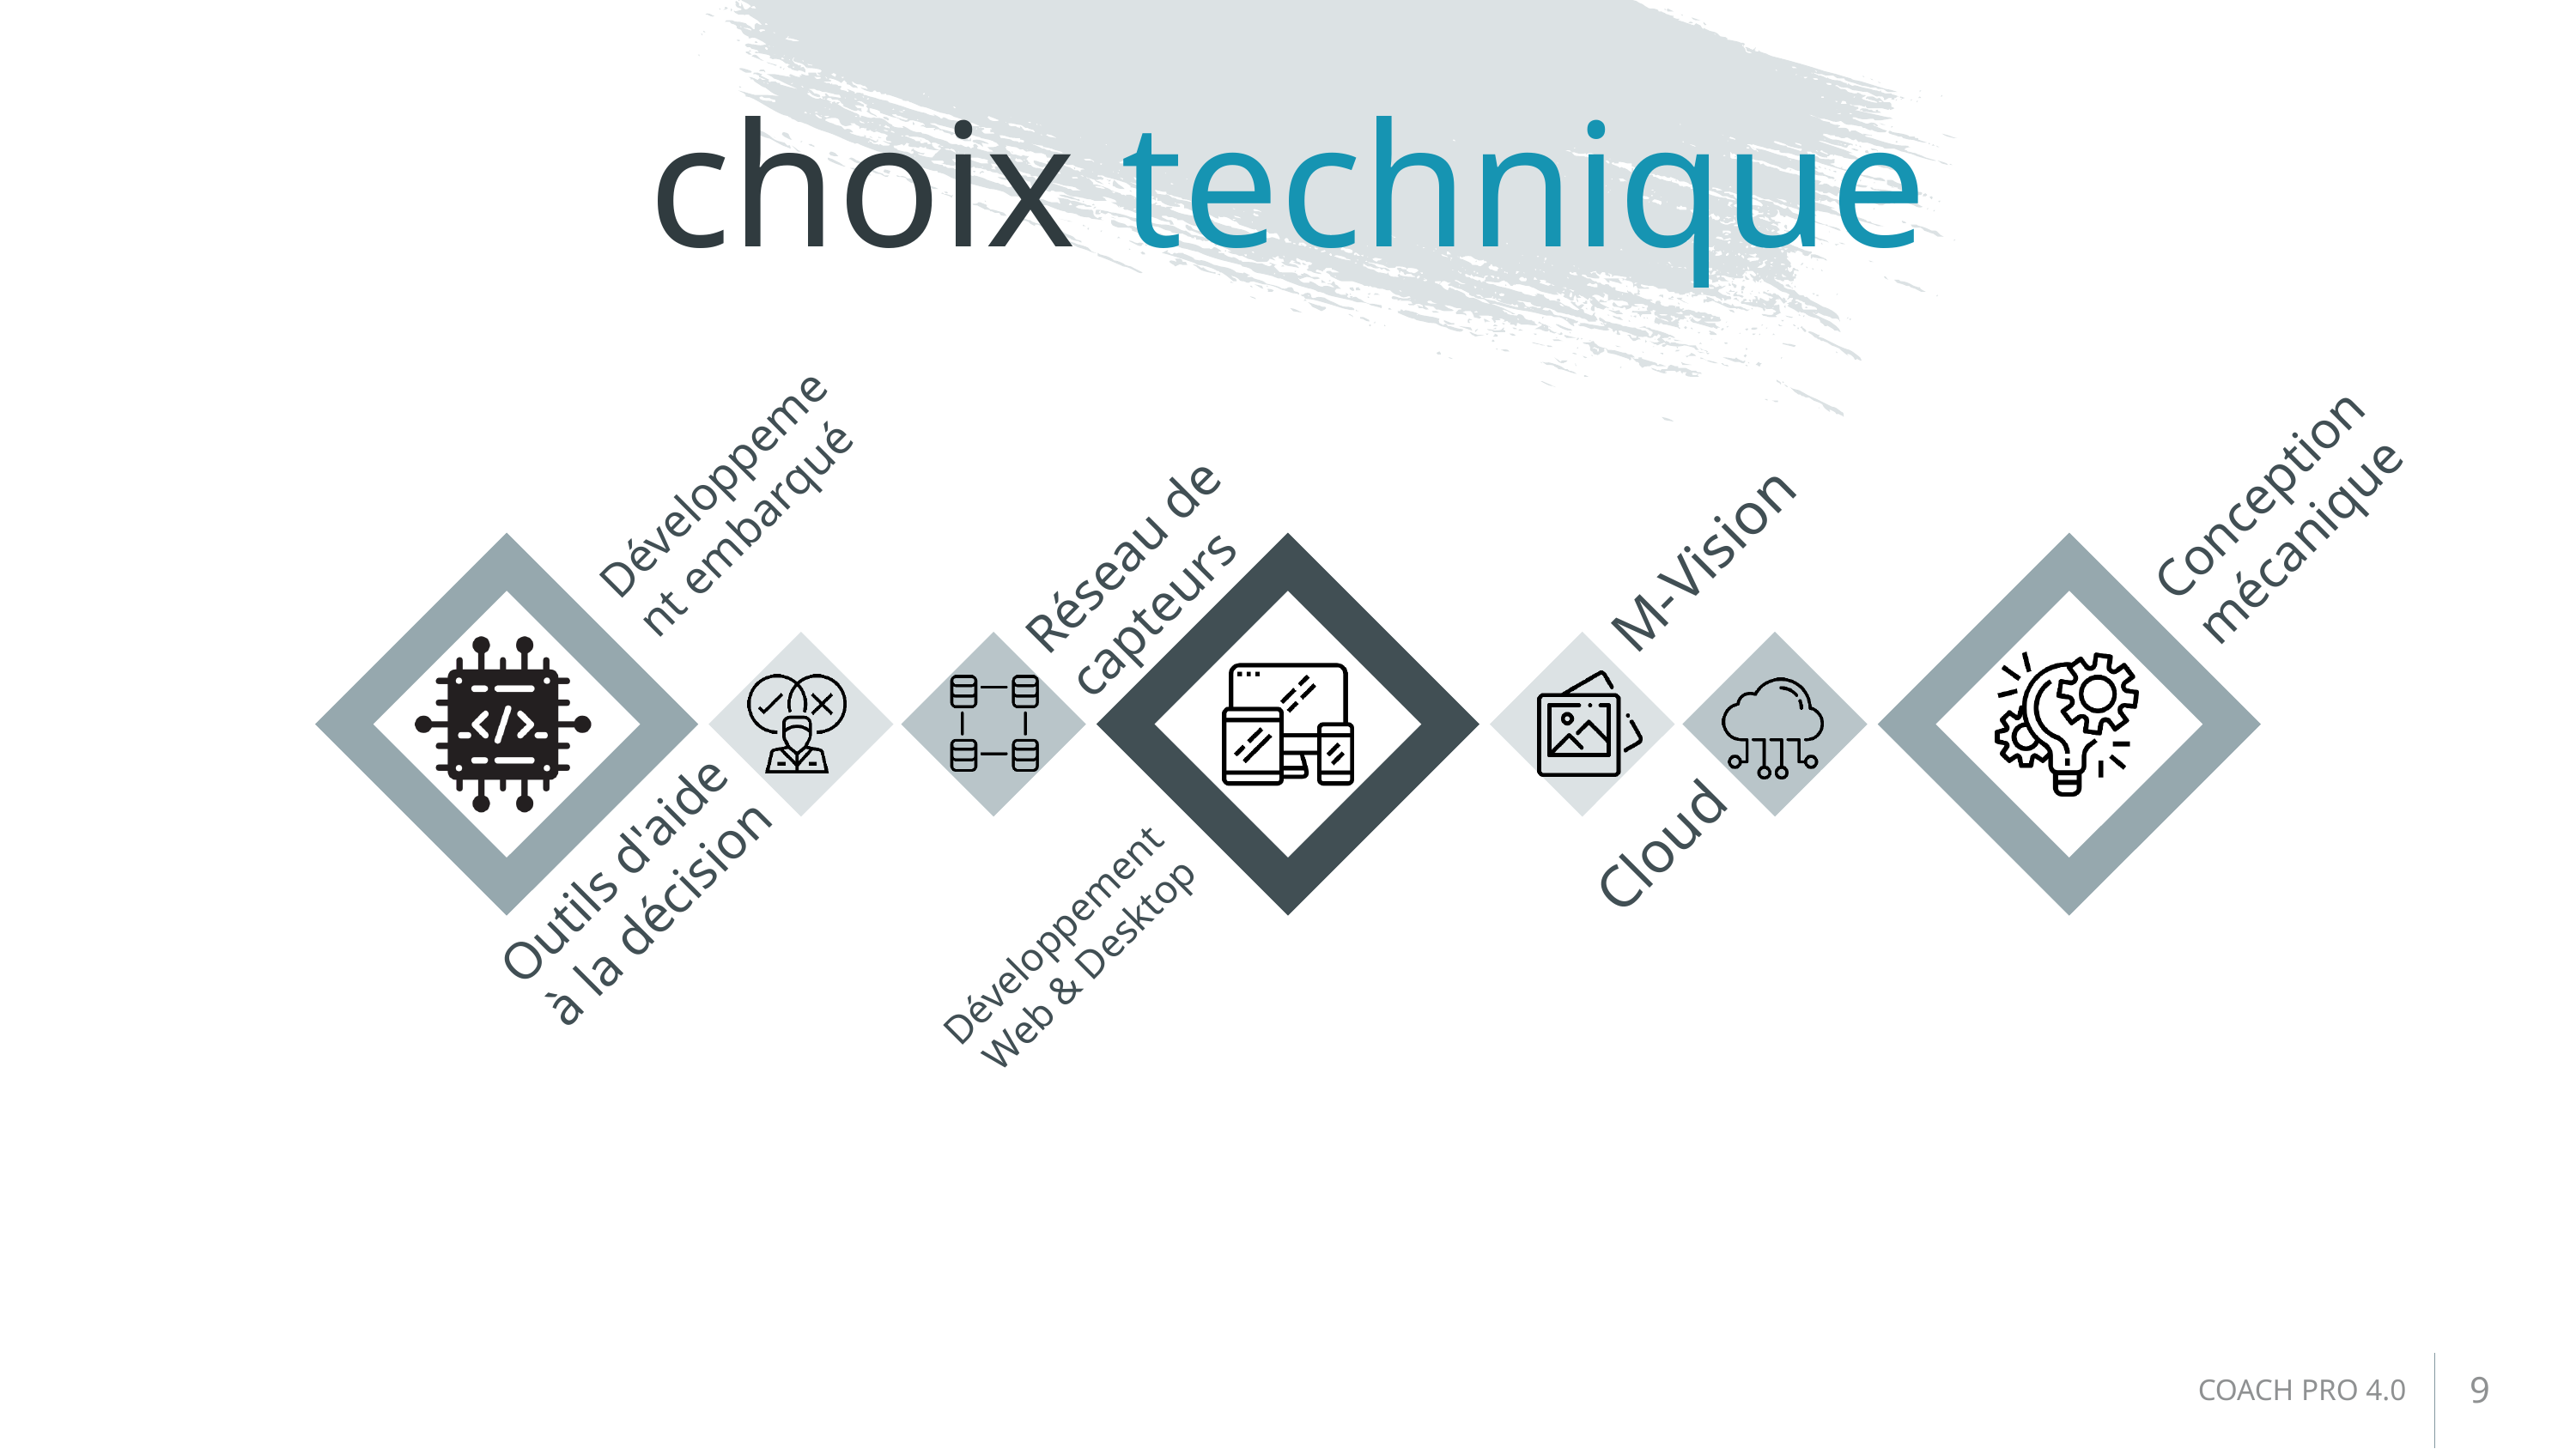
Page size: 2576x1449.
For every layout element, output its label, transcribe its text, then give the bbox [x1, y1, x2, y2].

title choix technique [339, 57, 2237, 288]
list M-Vision [1586, 356, 1953, 723]
picture [1995, 652, 2139, 797]
picture [946, 675, 1042, 772]
list Outils d'aide à la décision [453, 728, 798, 1072]
picture [1222, 658, 1354, 790]
list Réseau de capteurs [998, 356, 1364, 723]
picture [747, 674, 847, 773]
list Développement Web & Desktop [906, 801, 1240, 1135]
list Cloud [1429, 732, 1773, 1076]
slide_number 9 [2434, 1353, 2525, 1430]
list Développement embarqué [568, 334, 900, 665]
picture [1722, 677, 1824, 779]
footer COACH PRO 4.0 [1550, 1353, 2420, 1430]
list Conception mécanique [2125, 337, 2458, 670]
picture [1537, 670, 1643, 777]
picture [376, 597, 629, 851]
